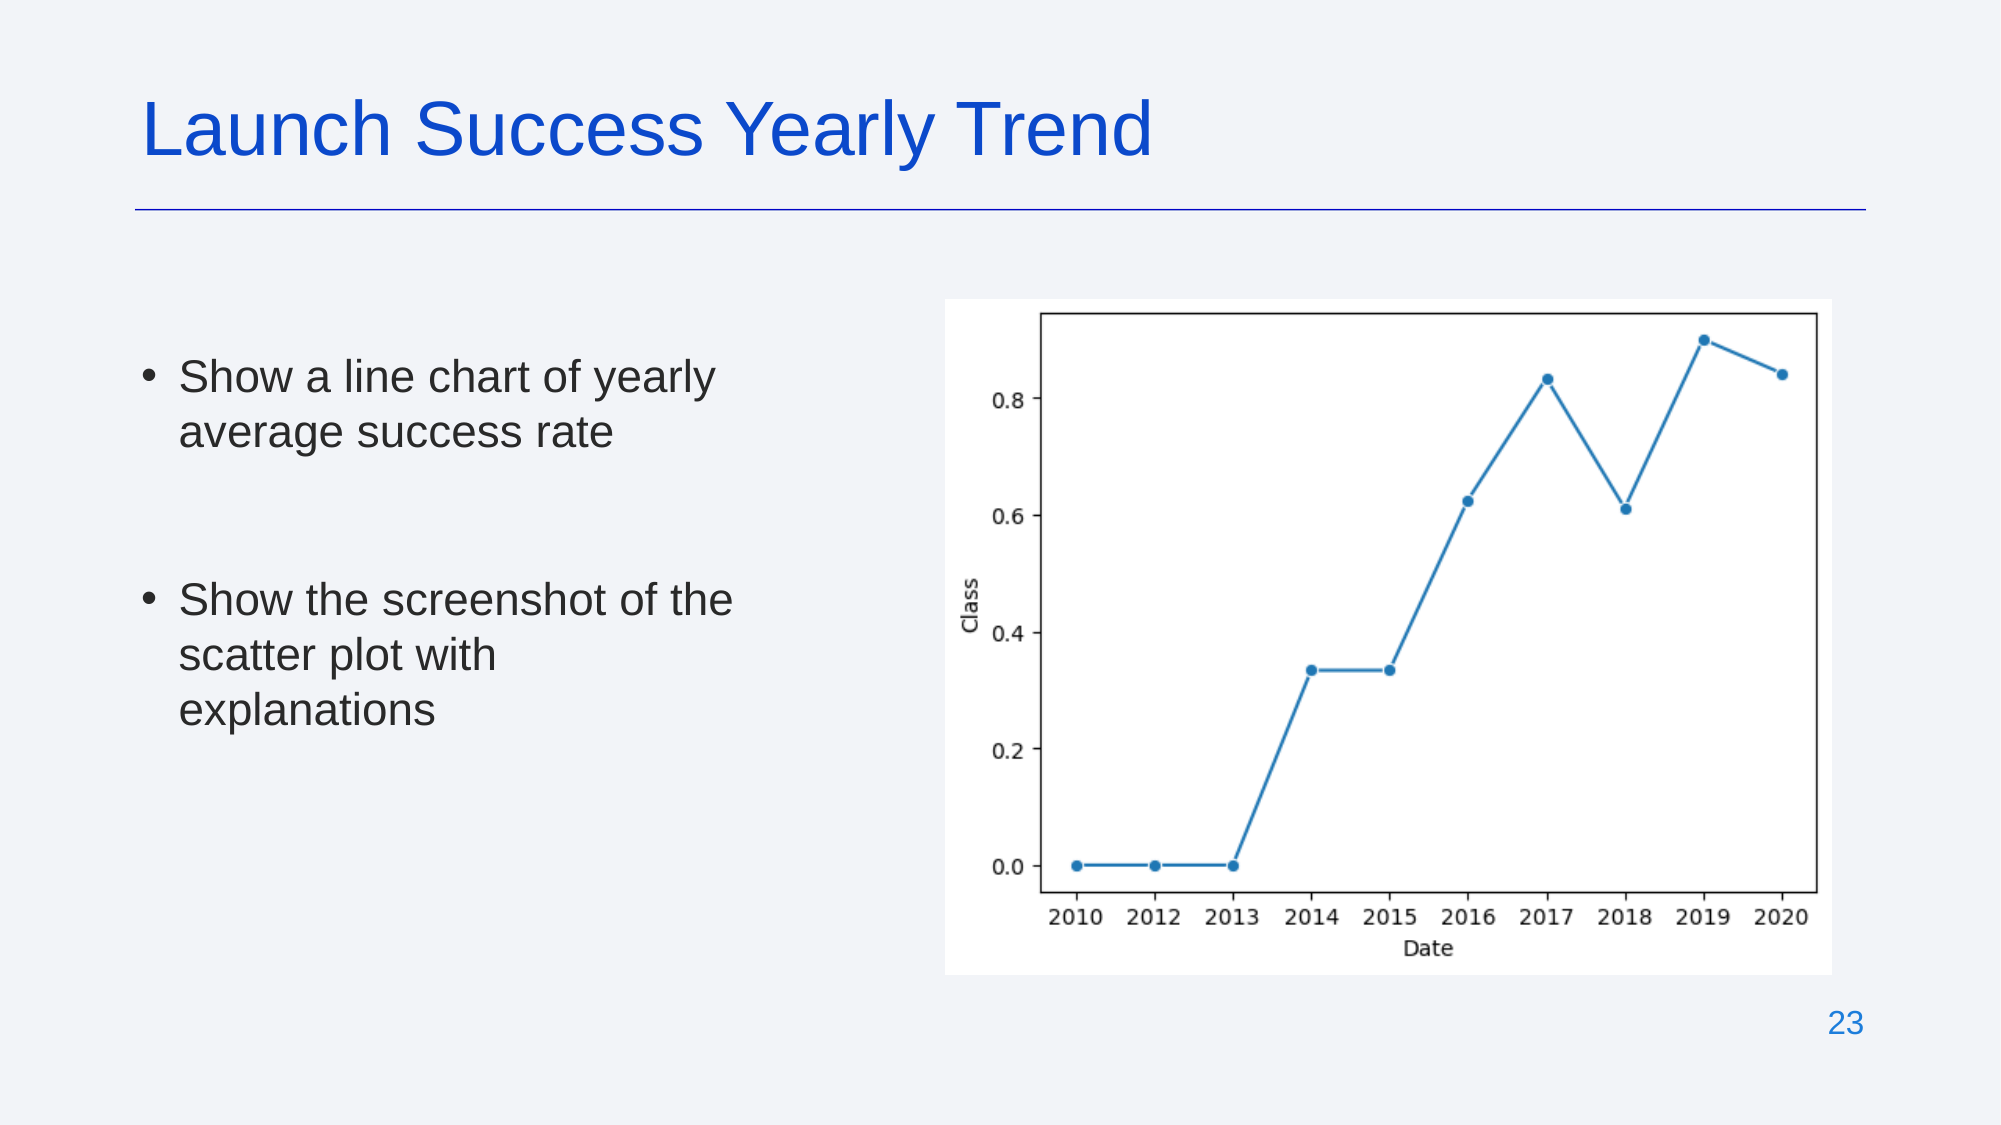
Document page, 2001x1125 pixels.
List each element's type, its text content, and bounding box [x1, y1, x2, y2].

text_box Launch Success Yearly Trend [126, 88, 1852, 179]
list Show a line chart of yearly average success rate Show the screenshot of the scatter plot with explanations [126, 339, 772, 965]
slide_number ‹#› [1429, 988, 1880, 1055]
picture [0, 0, 2001, 1125]
